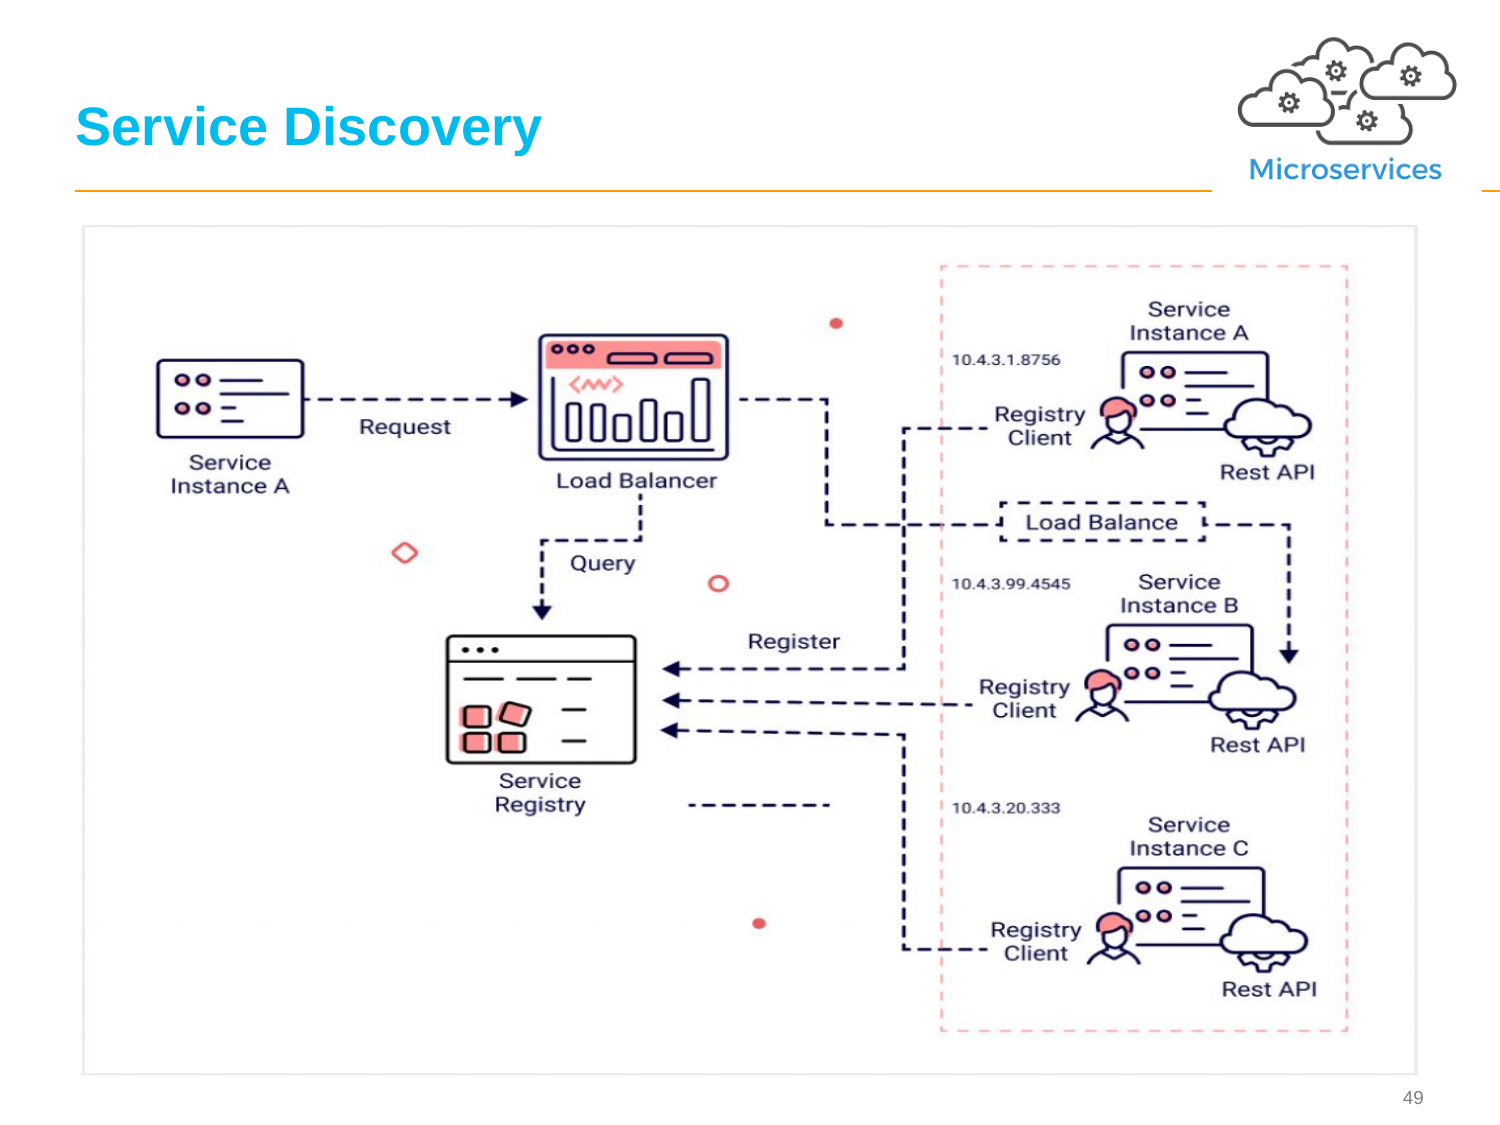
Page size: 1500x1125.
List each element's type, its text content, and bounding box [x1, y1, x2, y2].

picture [1212, 1, 1482, 203]
title Service Discovery [75, 27, 1422, 157]
picture [81, 224, 1419, 1076]
